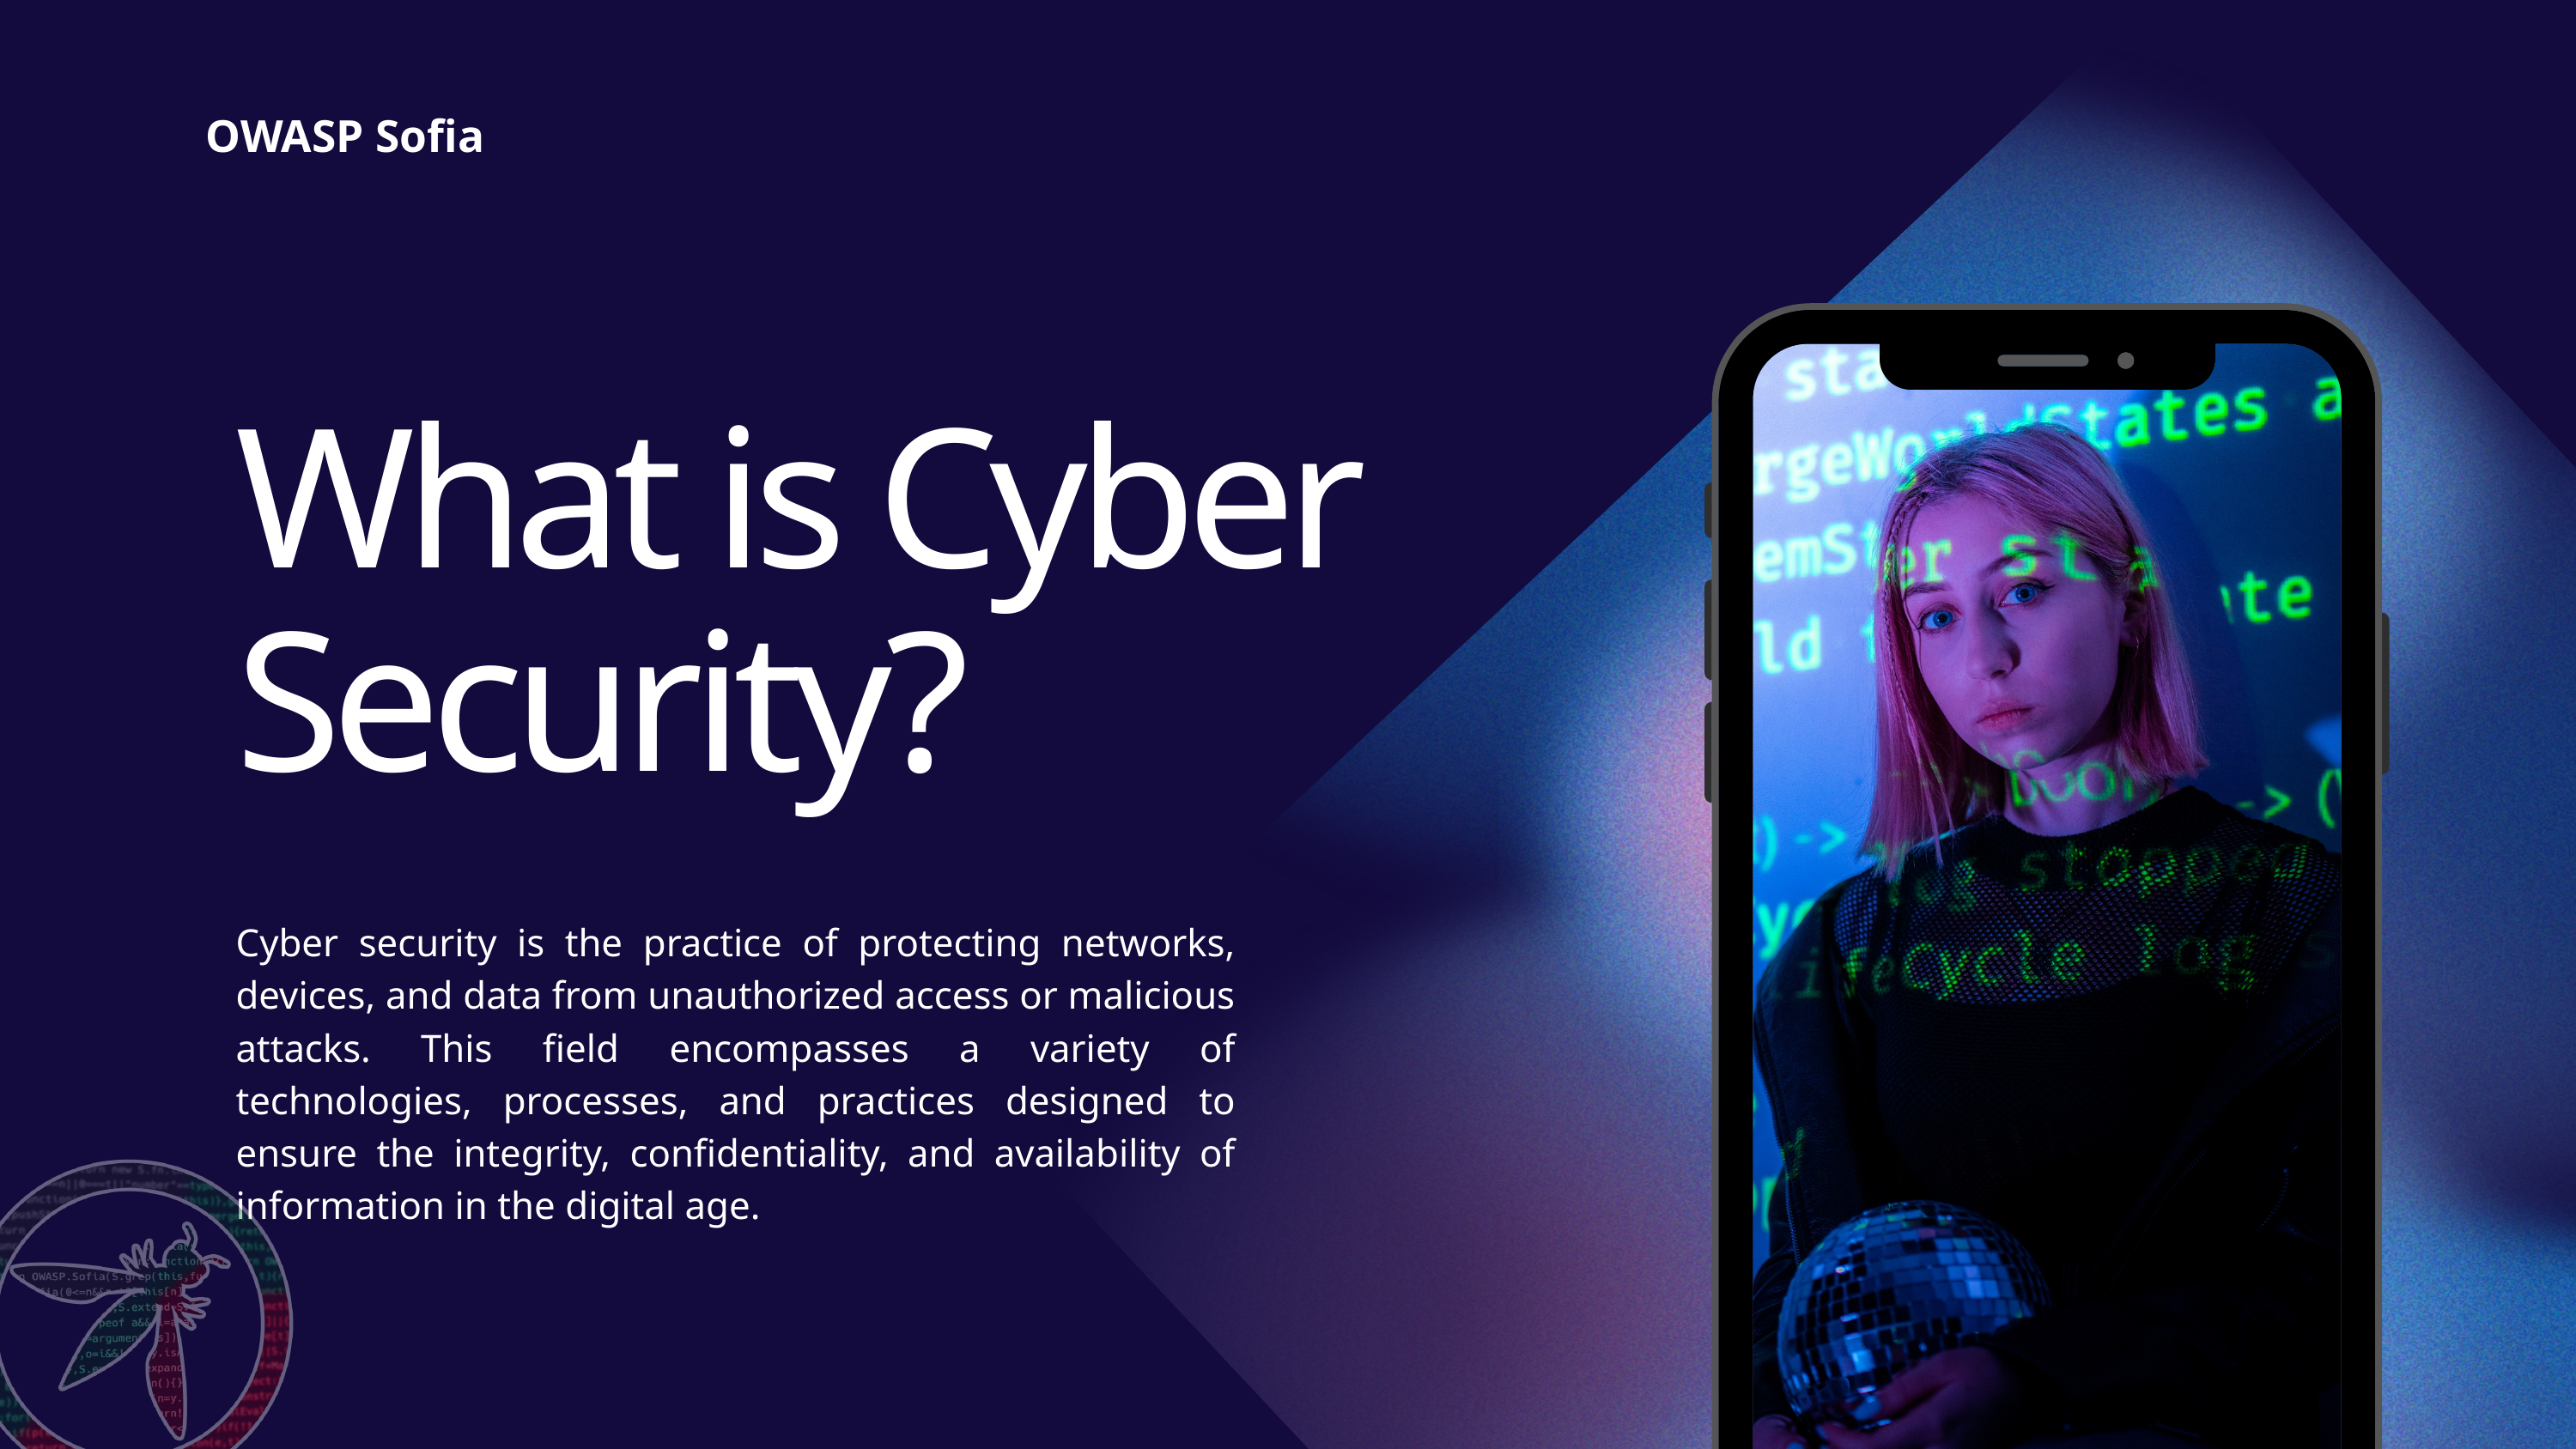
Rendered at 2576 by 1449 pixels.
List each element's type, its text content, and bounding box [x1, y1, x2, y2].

text_box [1101, 422, 1699, 1449]
text_box [1829, 7, 2576, 1449]
text_box What is Cyber Security? [235, 403, 1477, 810]
text_box OWASP Sofia [205, 100, 662, 162]
text_box Cyber security is the practice of protecting networks, devices, and data from unauthorized access or malicious attacks. This field encompasses a variety of technologies, processes, and practices designed to ensure the integrity, confidentiality, and availability of information in the digital age. [235, 912, 1236, 1228]
picture [0, 1149, 303, 1449]
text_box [1704, 302, 2390, 1449]
